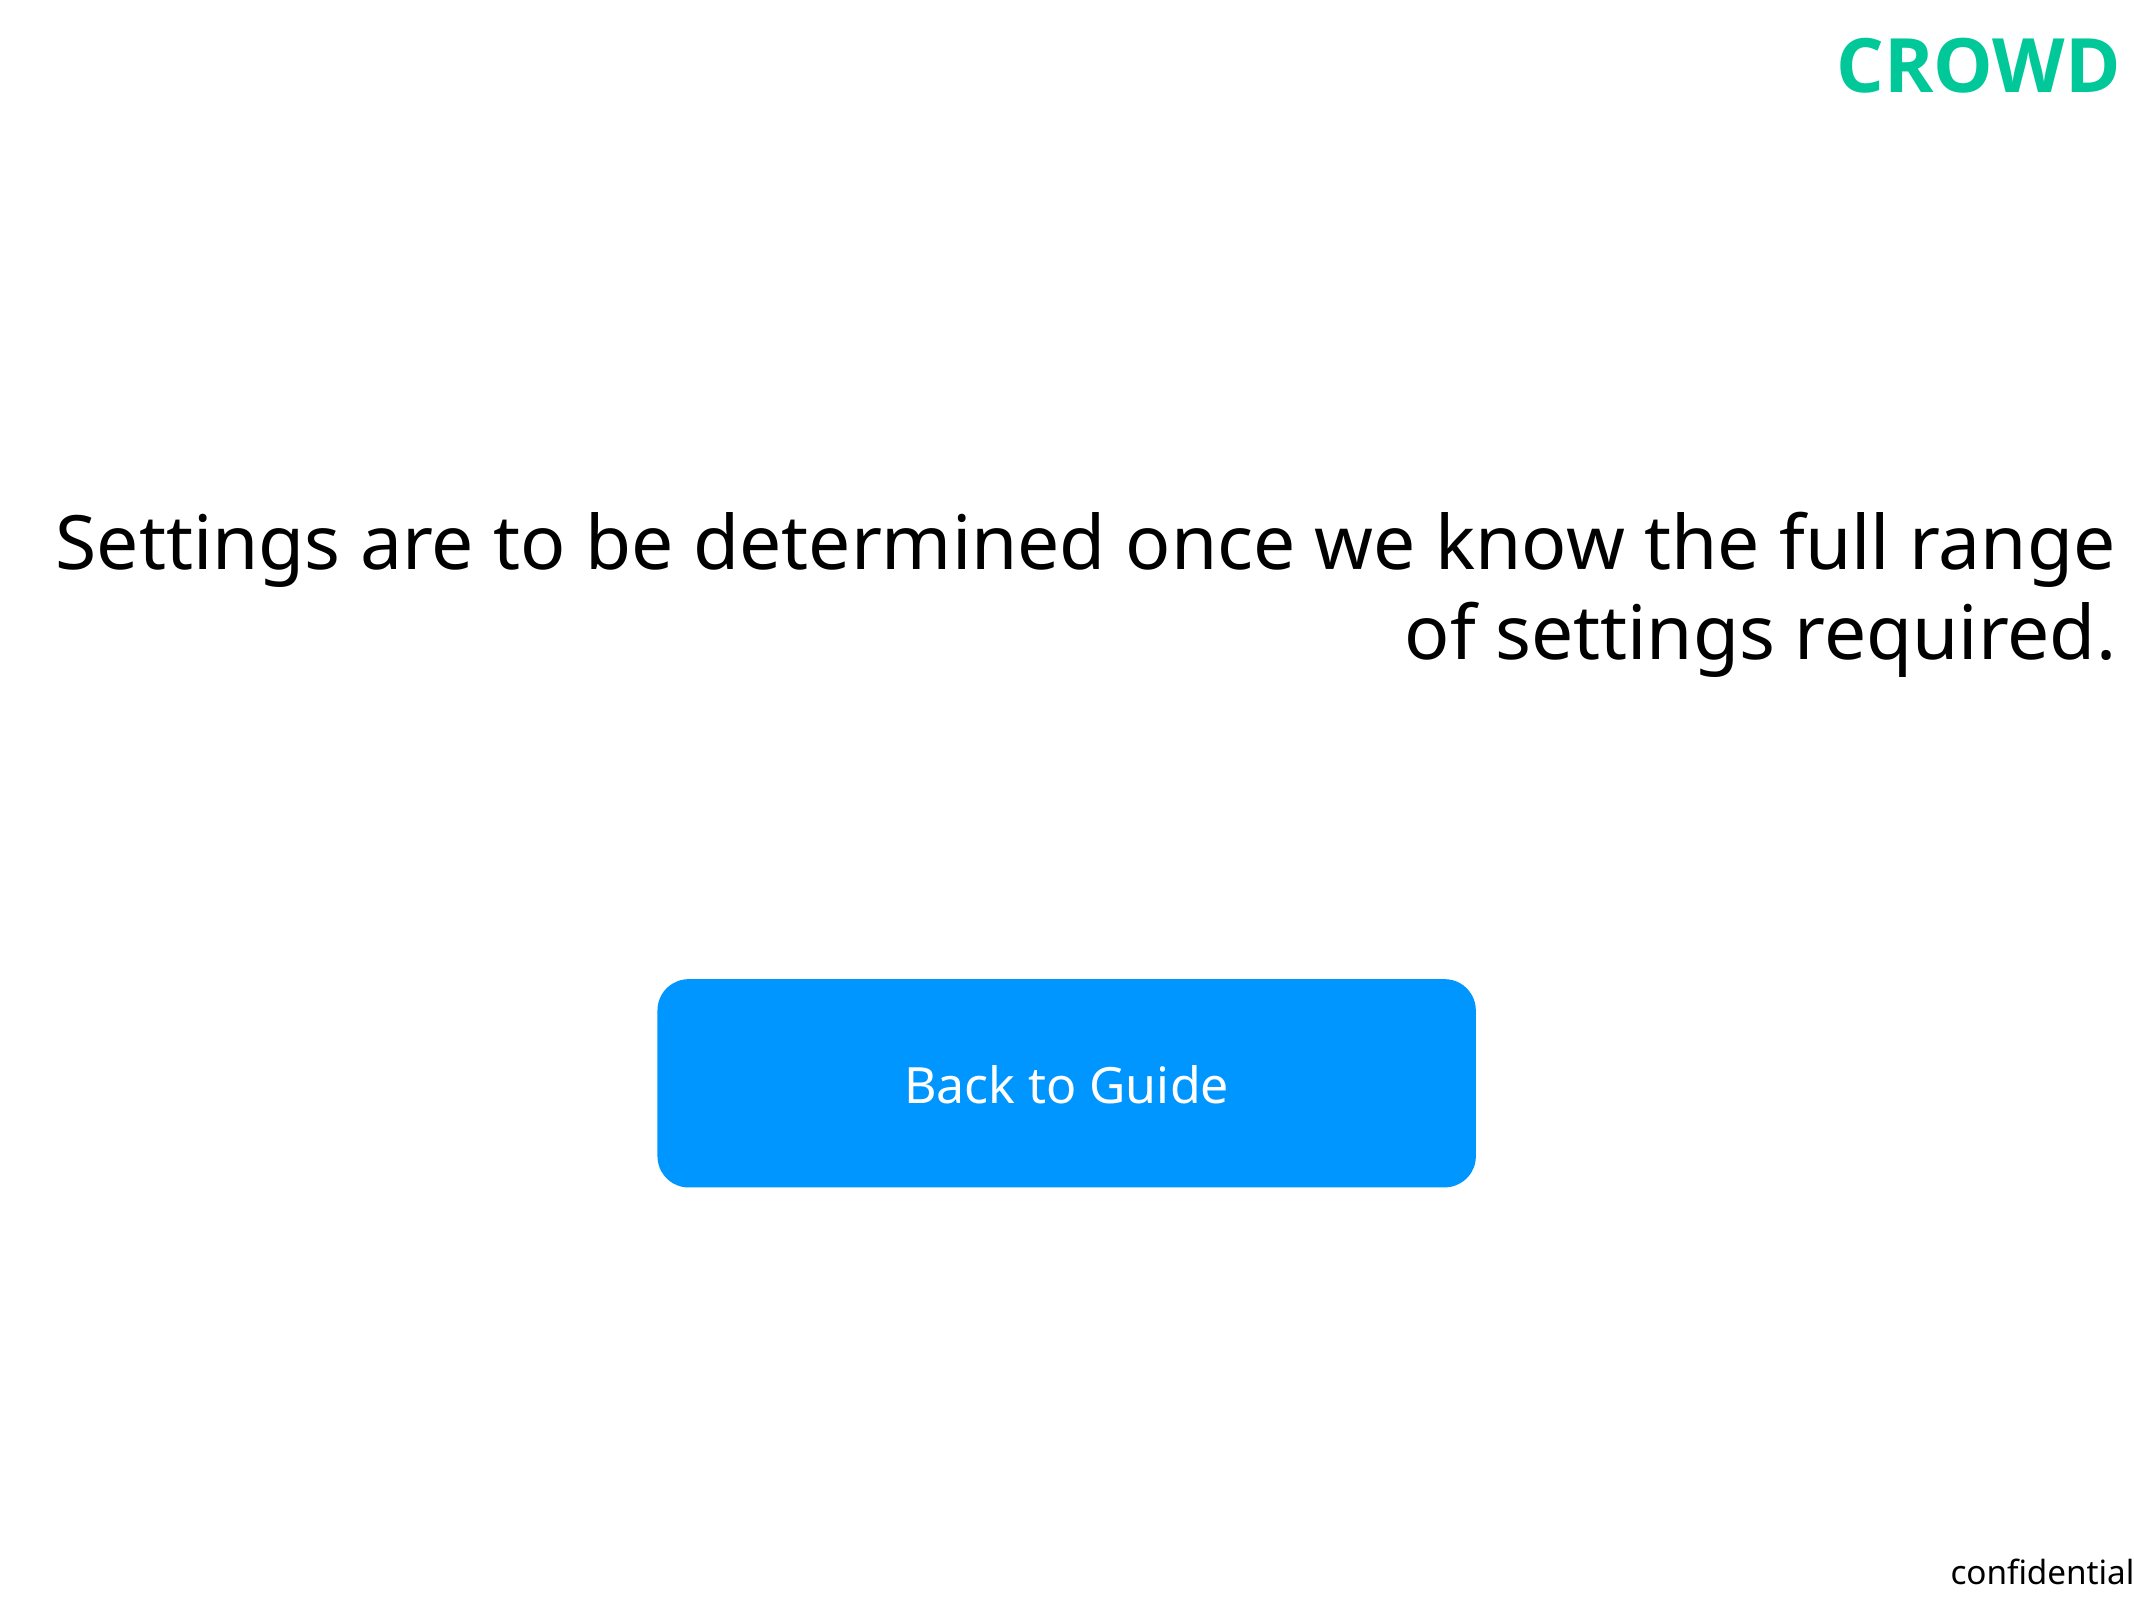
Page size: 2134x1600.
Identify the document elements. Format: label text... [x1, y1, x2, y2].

text_box Settings are to be determined once we know the full range of settings required. [46, 486, 2125, 683]
text_box Back to Guide [657, 979, 1476, 1188]
